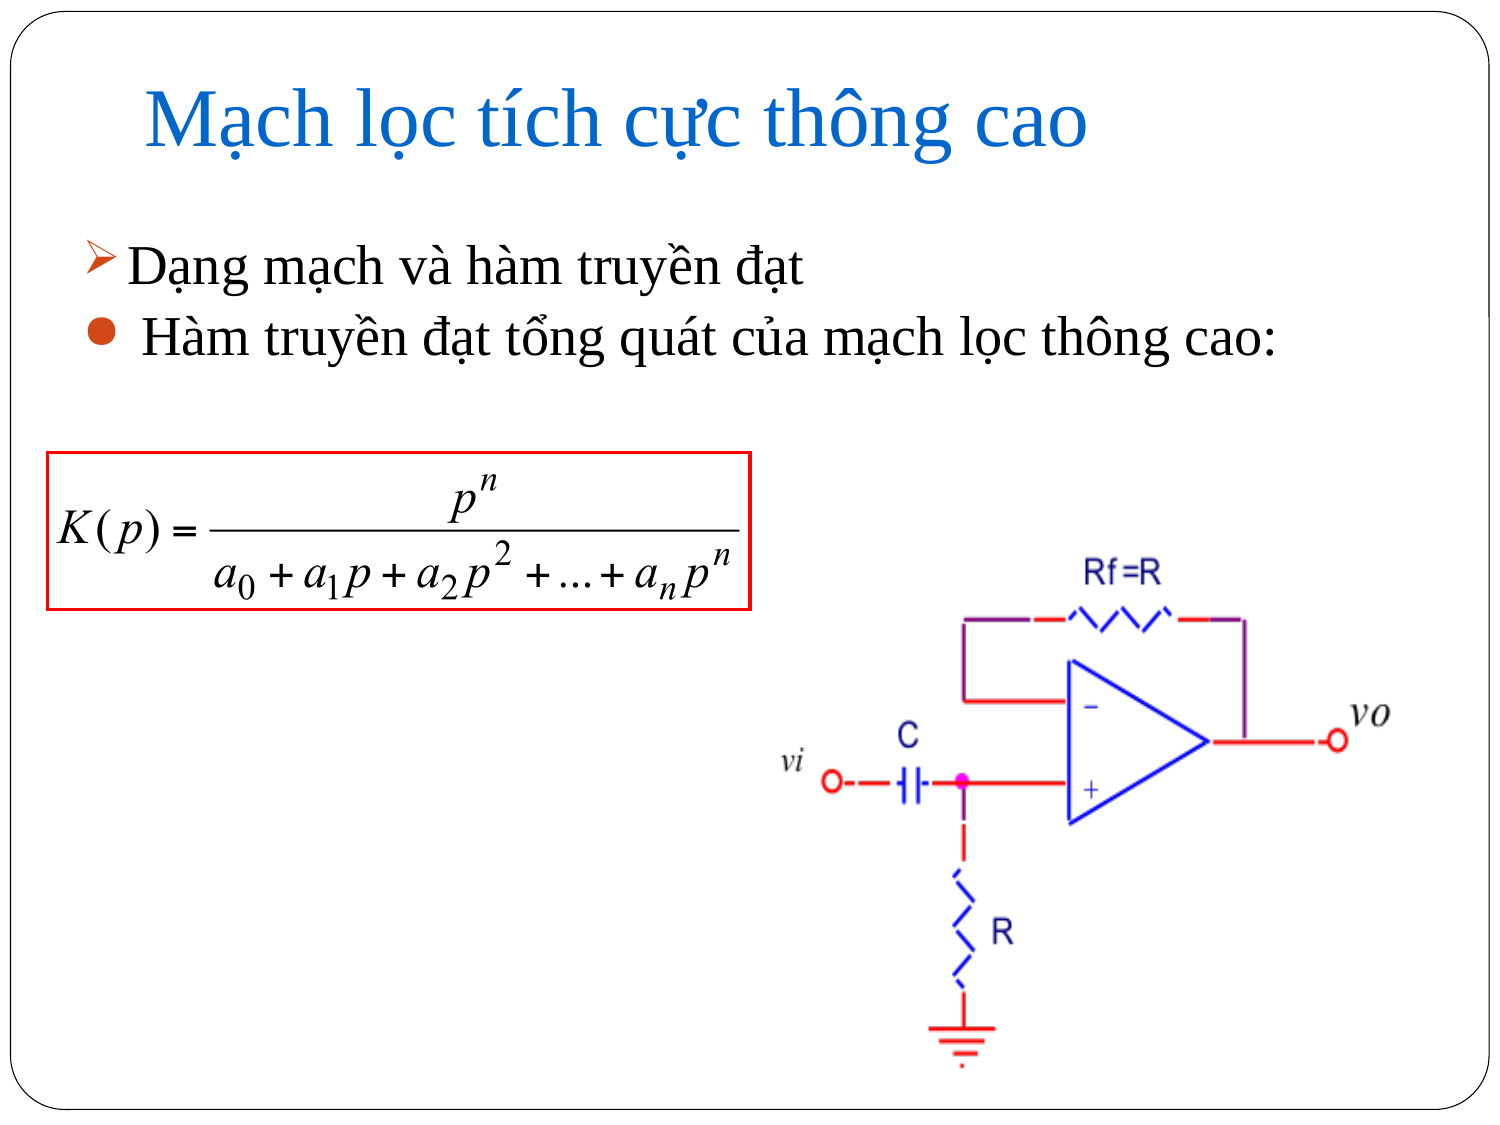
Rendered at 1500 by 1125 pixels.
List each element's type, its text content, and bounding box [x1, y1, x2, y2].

title Mạch lọc tích cực thông cao [136, 36, 1413, 171]
picture [764, 530, 1411, 1088]
picture [48, 453, 749, 609]
list Dạng mạch và hàm truyền đạt Hàm truyền đạt tổng quát của mạch lọc thông cao: [74, 228, 1426, 1088]
